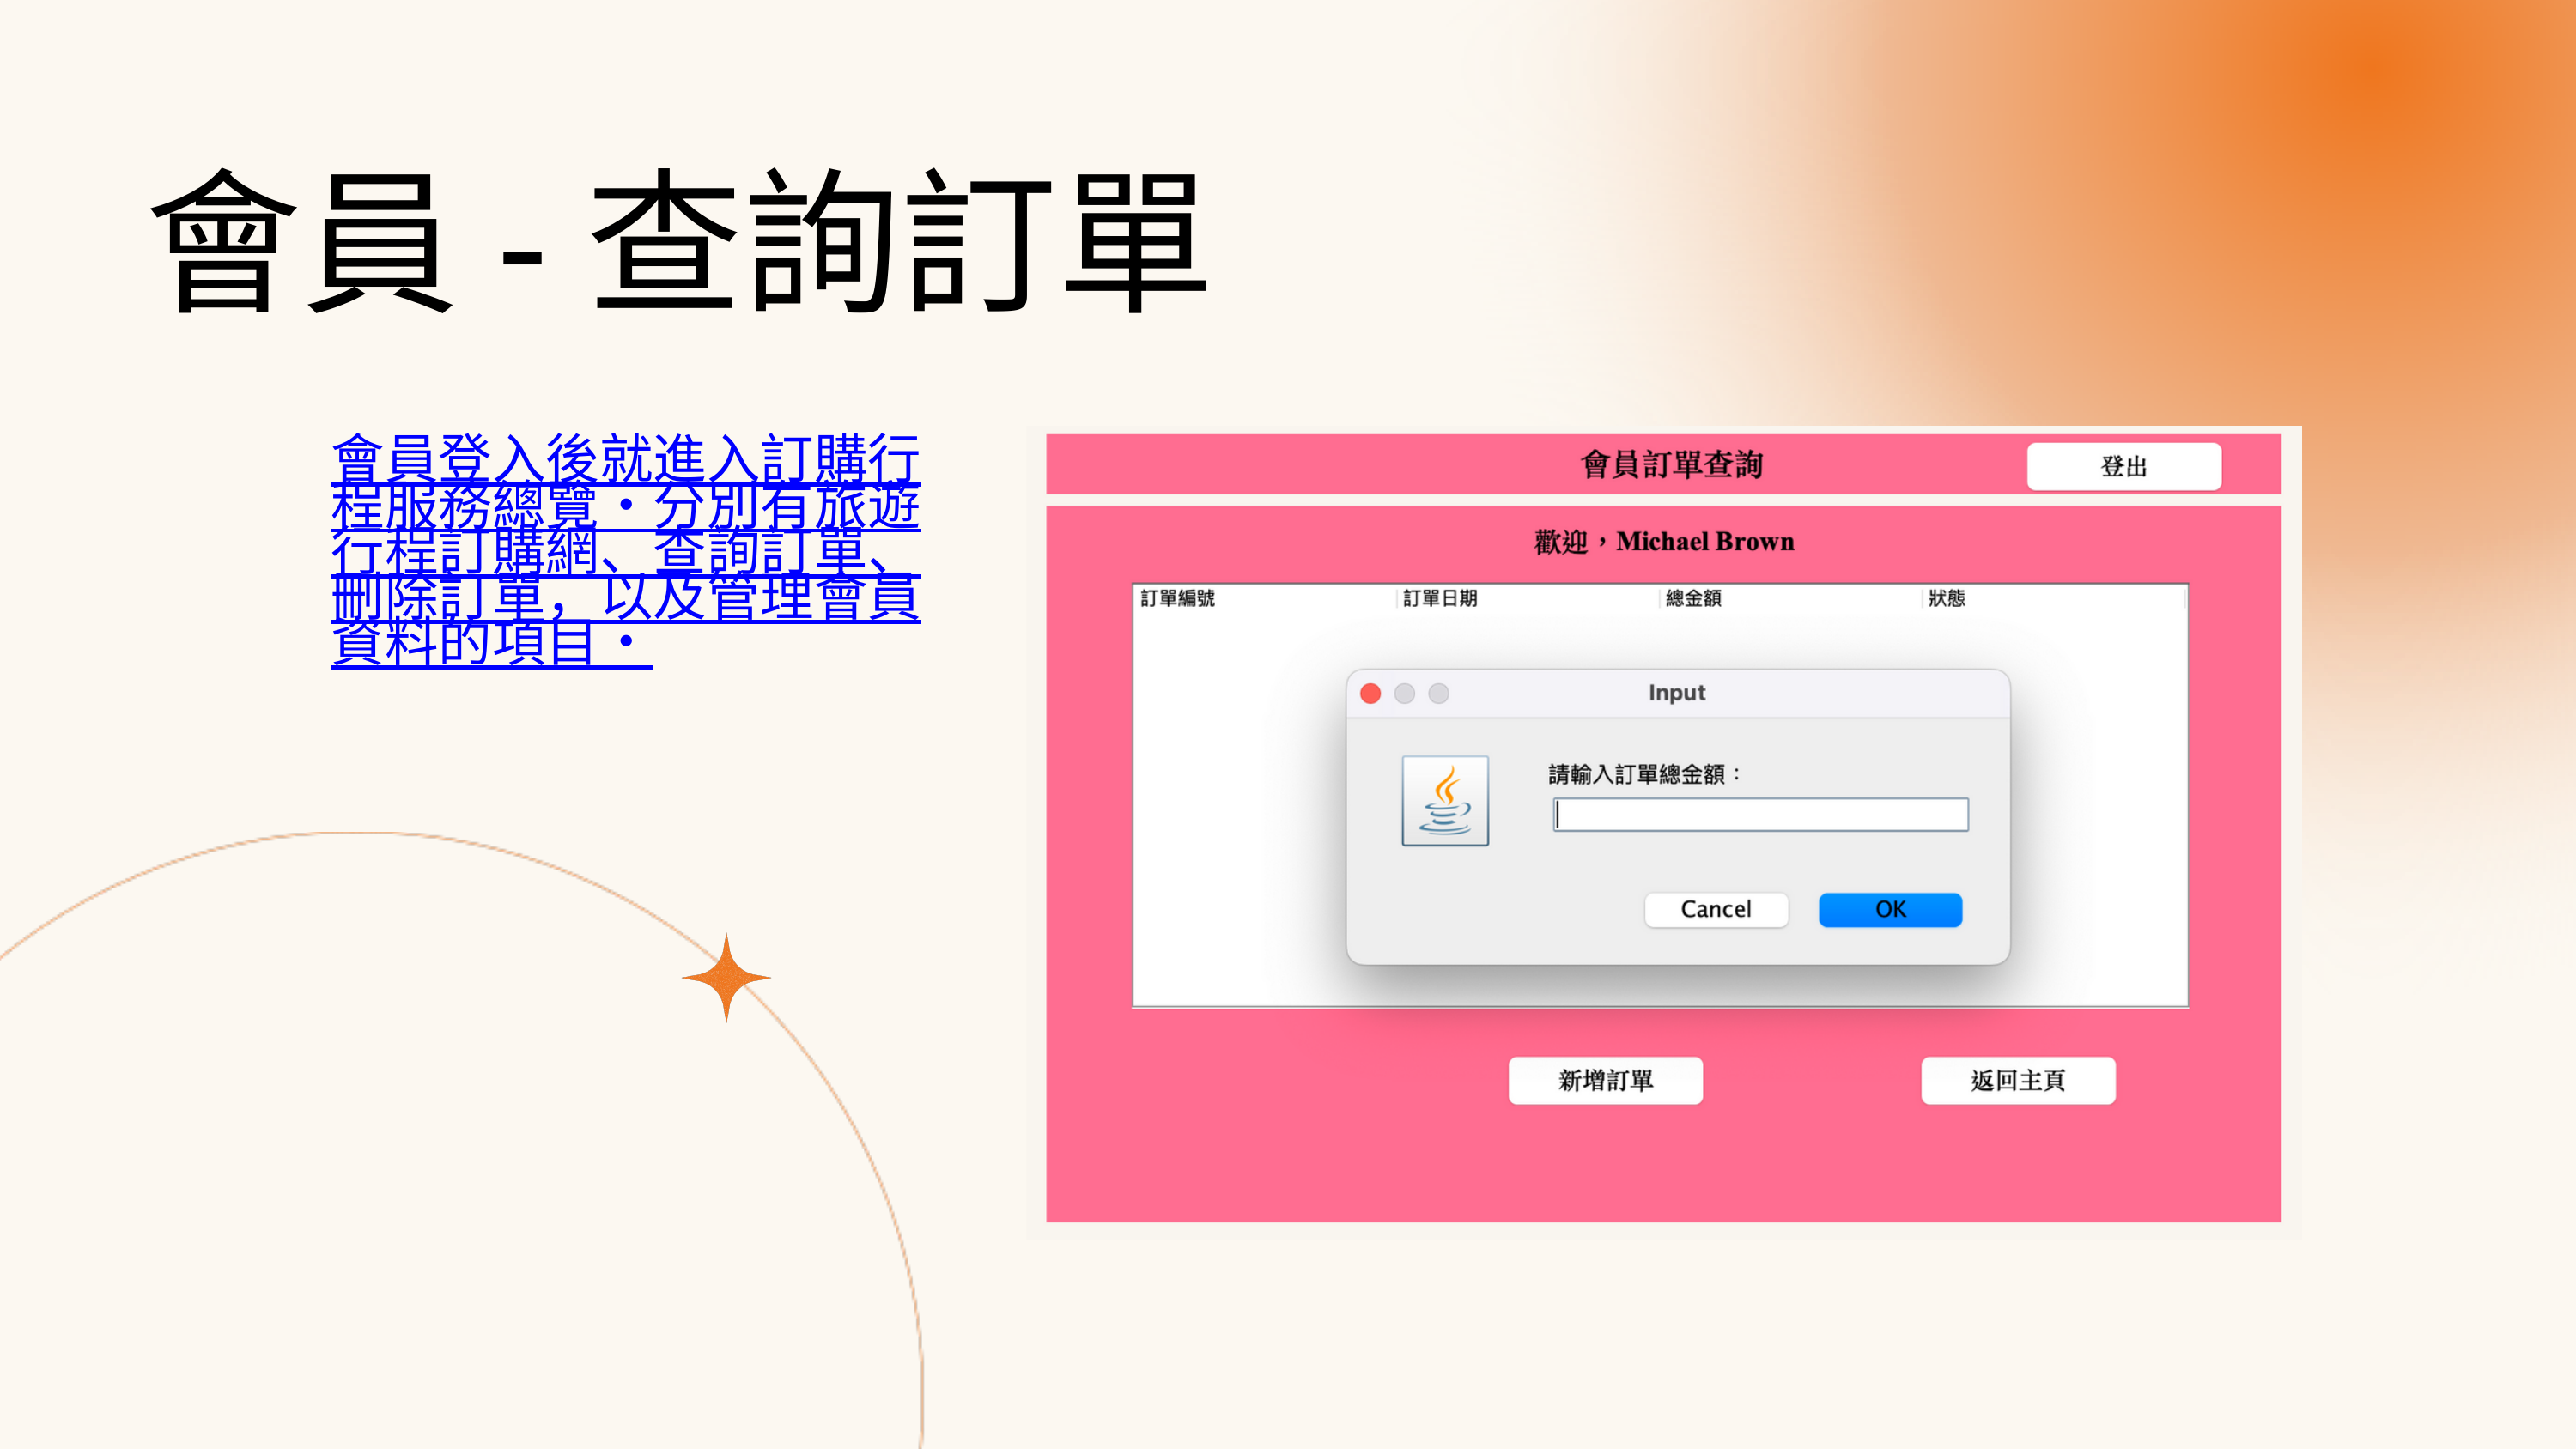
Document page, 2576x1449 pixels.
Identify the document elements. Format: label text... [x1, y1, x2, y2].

text_box [1026, 426, 2303, 1240]
text_box [0, 832, 927, 1449]
text_box 會員-查詢訂單 [144, 143, 1446, 333]
text_box [1446, 0, 2576, 995]
text_box [681, 932, 772, 1023]
text_box 會員登入後就進入訂購行程服務總覽‧分別有旅遊行程訂購網、查詢訂單、刪除訂單，以及管理會員資料的項目‧ [331, 433, 941, 503]
